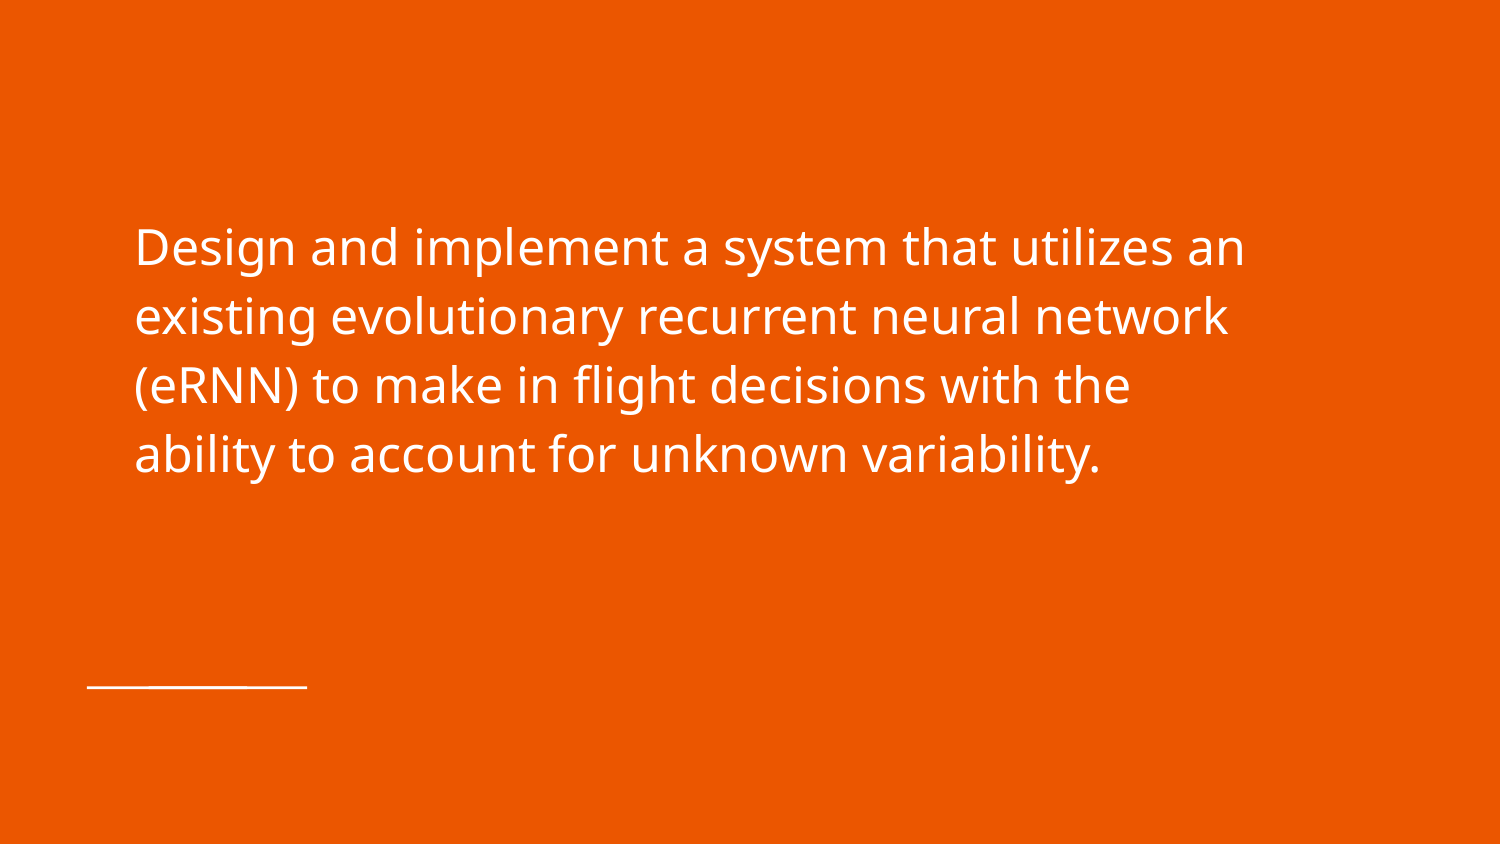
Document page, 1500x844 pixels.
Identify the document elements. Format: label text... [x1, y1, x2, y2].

title Design and implement a system that utilizes an existing evolutionary recurrent neural network (eRNN) to make in flight decisions with the ability to account for unknown variability. [119, 141, 1272, 632]
